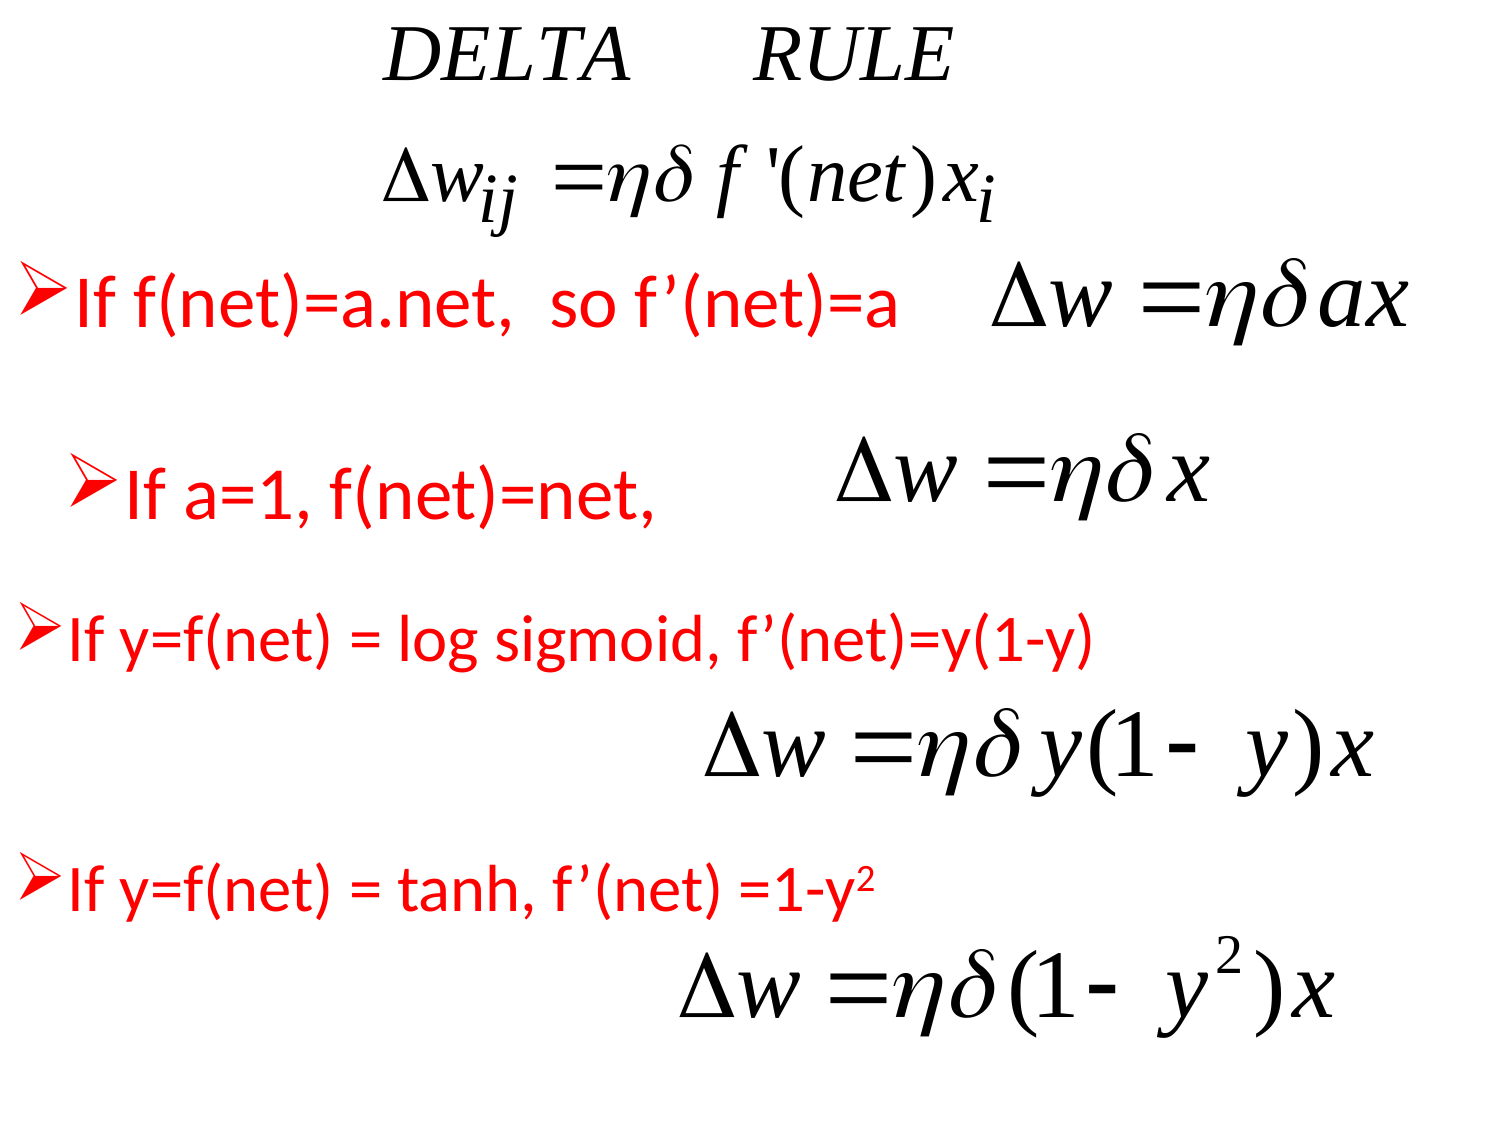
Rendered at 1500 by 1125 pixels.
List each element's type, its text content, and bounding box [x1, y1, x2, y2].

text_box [662, 912, 1357, 1059]
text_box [974, 237, 1428, 367]
text_box If y=f(net) = tanh, f’(net) =1-y2 [0, 837, 1500, 933]
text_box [687, 687, 1391, 817]
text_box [362, 0, 1019, 263]
text_box If f(net)=a.net, so f’(net)=a [0, 174, 1500, 630]
text_box If a=1, f(net)=net, [49, 437, 738, 543]
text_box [819, 412, 1232, 542]
text_box If y=f(net) = log sigmoid, f’(net)=y(1-y) [0, 630, 1500, 683]
